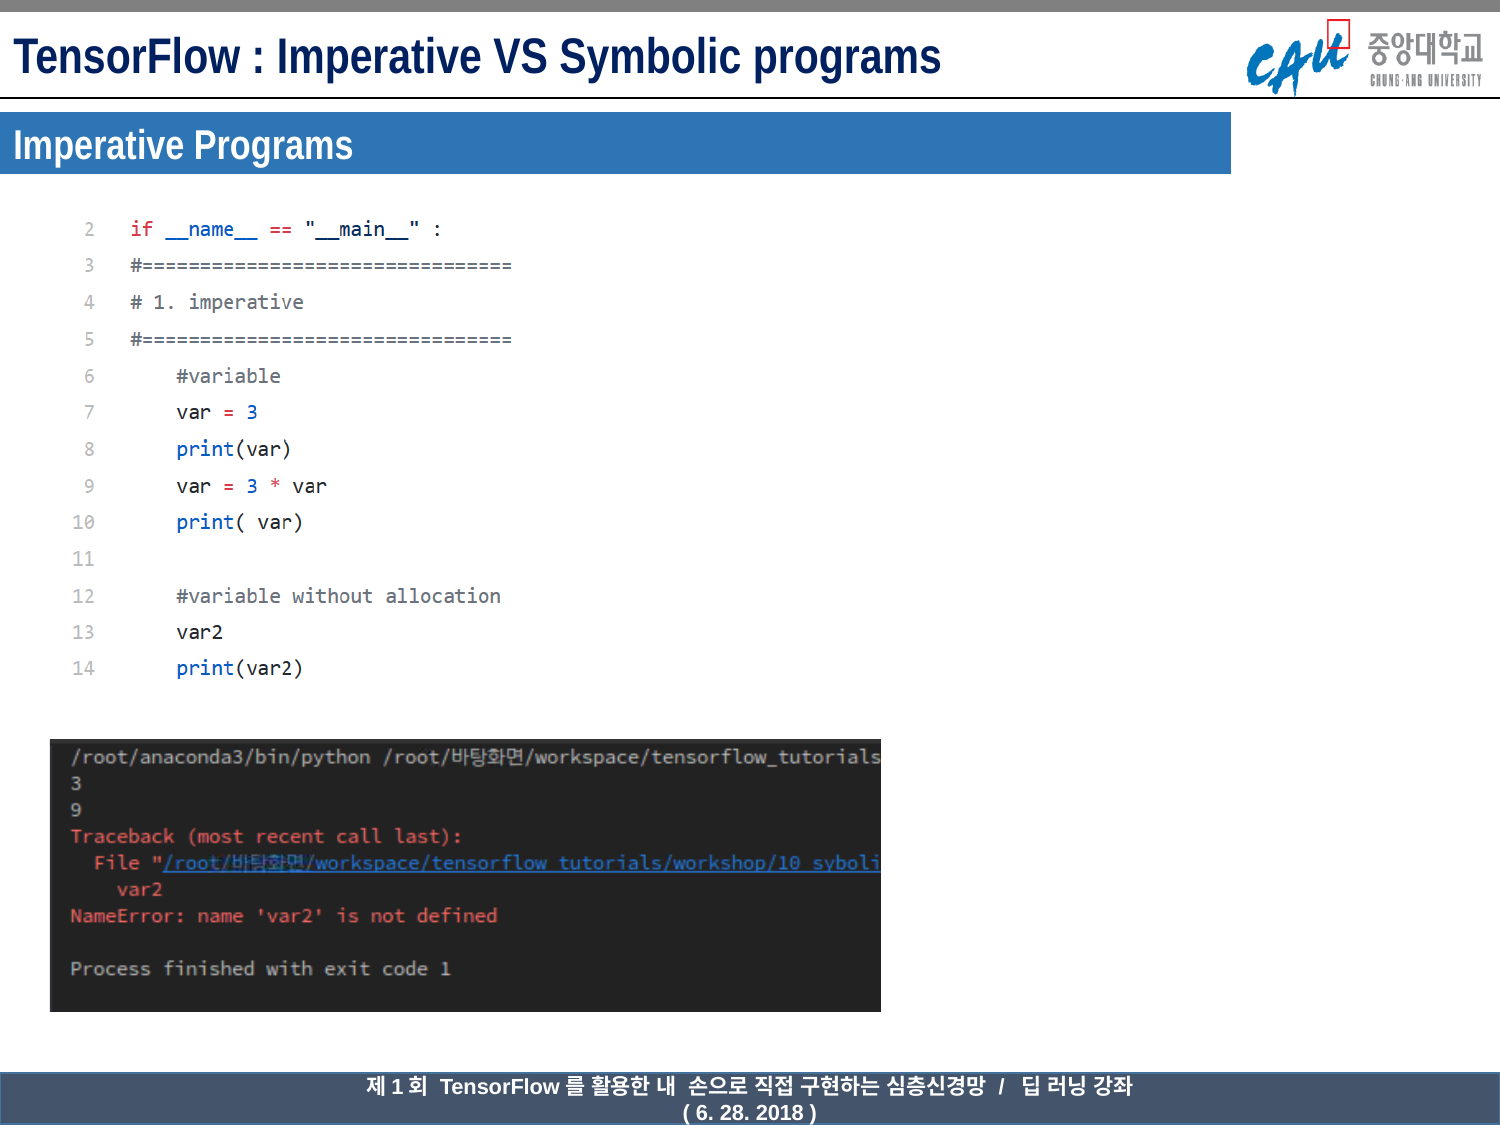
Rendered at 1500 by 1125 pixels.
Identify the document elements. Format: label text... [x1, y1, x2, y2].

text_box TensorFlow : Imperative VS Symbolic programs [0, 4, 1173, 103]
picture [49, 739, 881, 1012]
text_box Imperative Programs [0, 112, 1231, 174]
picture [30, 200, 821, 684]
picture [1227, 5, 1500, 110]
